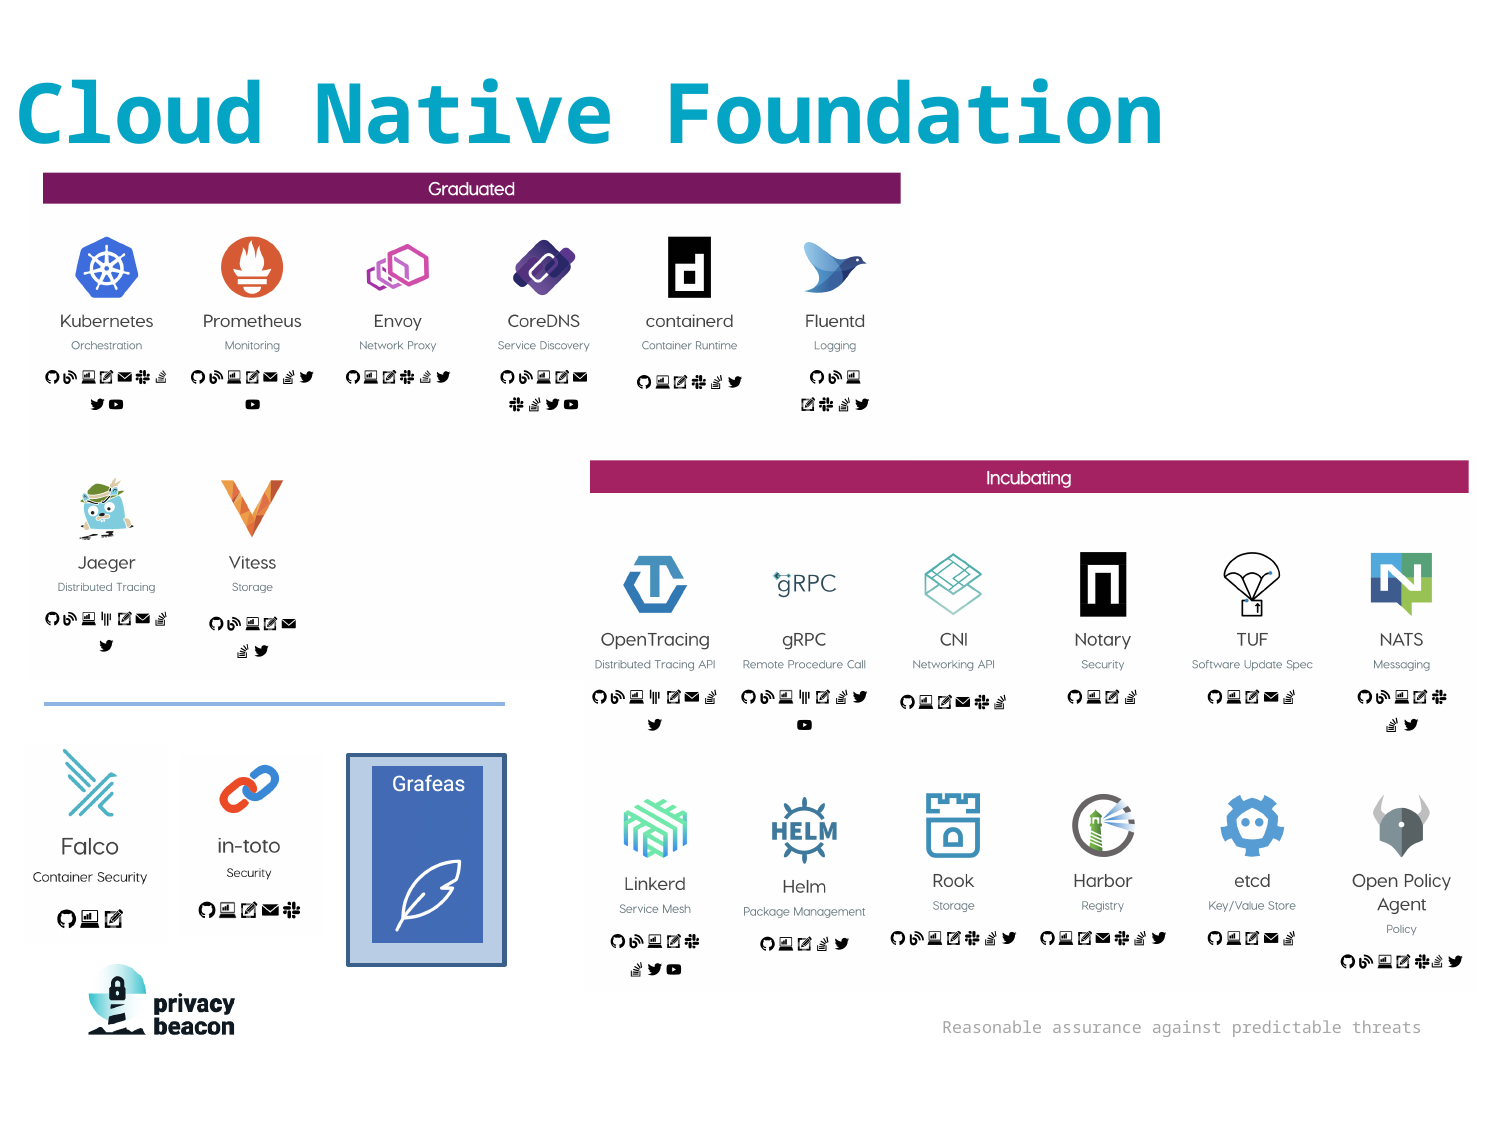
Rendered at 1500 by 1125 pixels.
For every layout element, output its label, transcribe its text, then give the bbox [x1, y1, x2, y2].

picture [88, 964, 236, 1036]
picture [29, 167, 1477, 991]
picture [19, 739, 166, 943]
text_box [346, 753, 507, 967]
picture [372, 766, 484, 943]
title Cloud Native Foundation [0, 27, 1483, 193]
picture [179, 754, 323, 936]
footer Reasonable assurance against predictable threats [927, 999, 1459, 1066]
